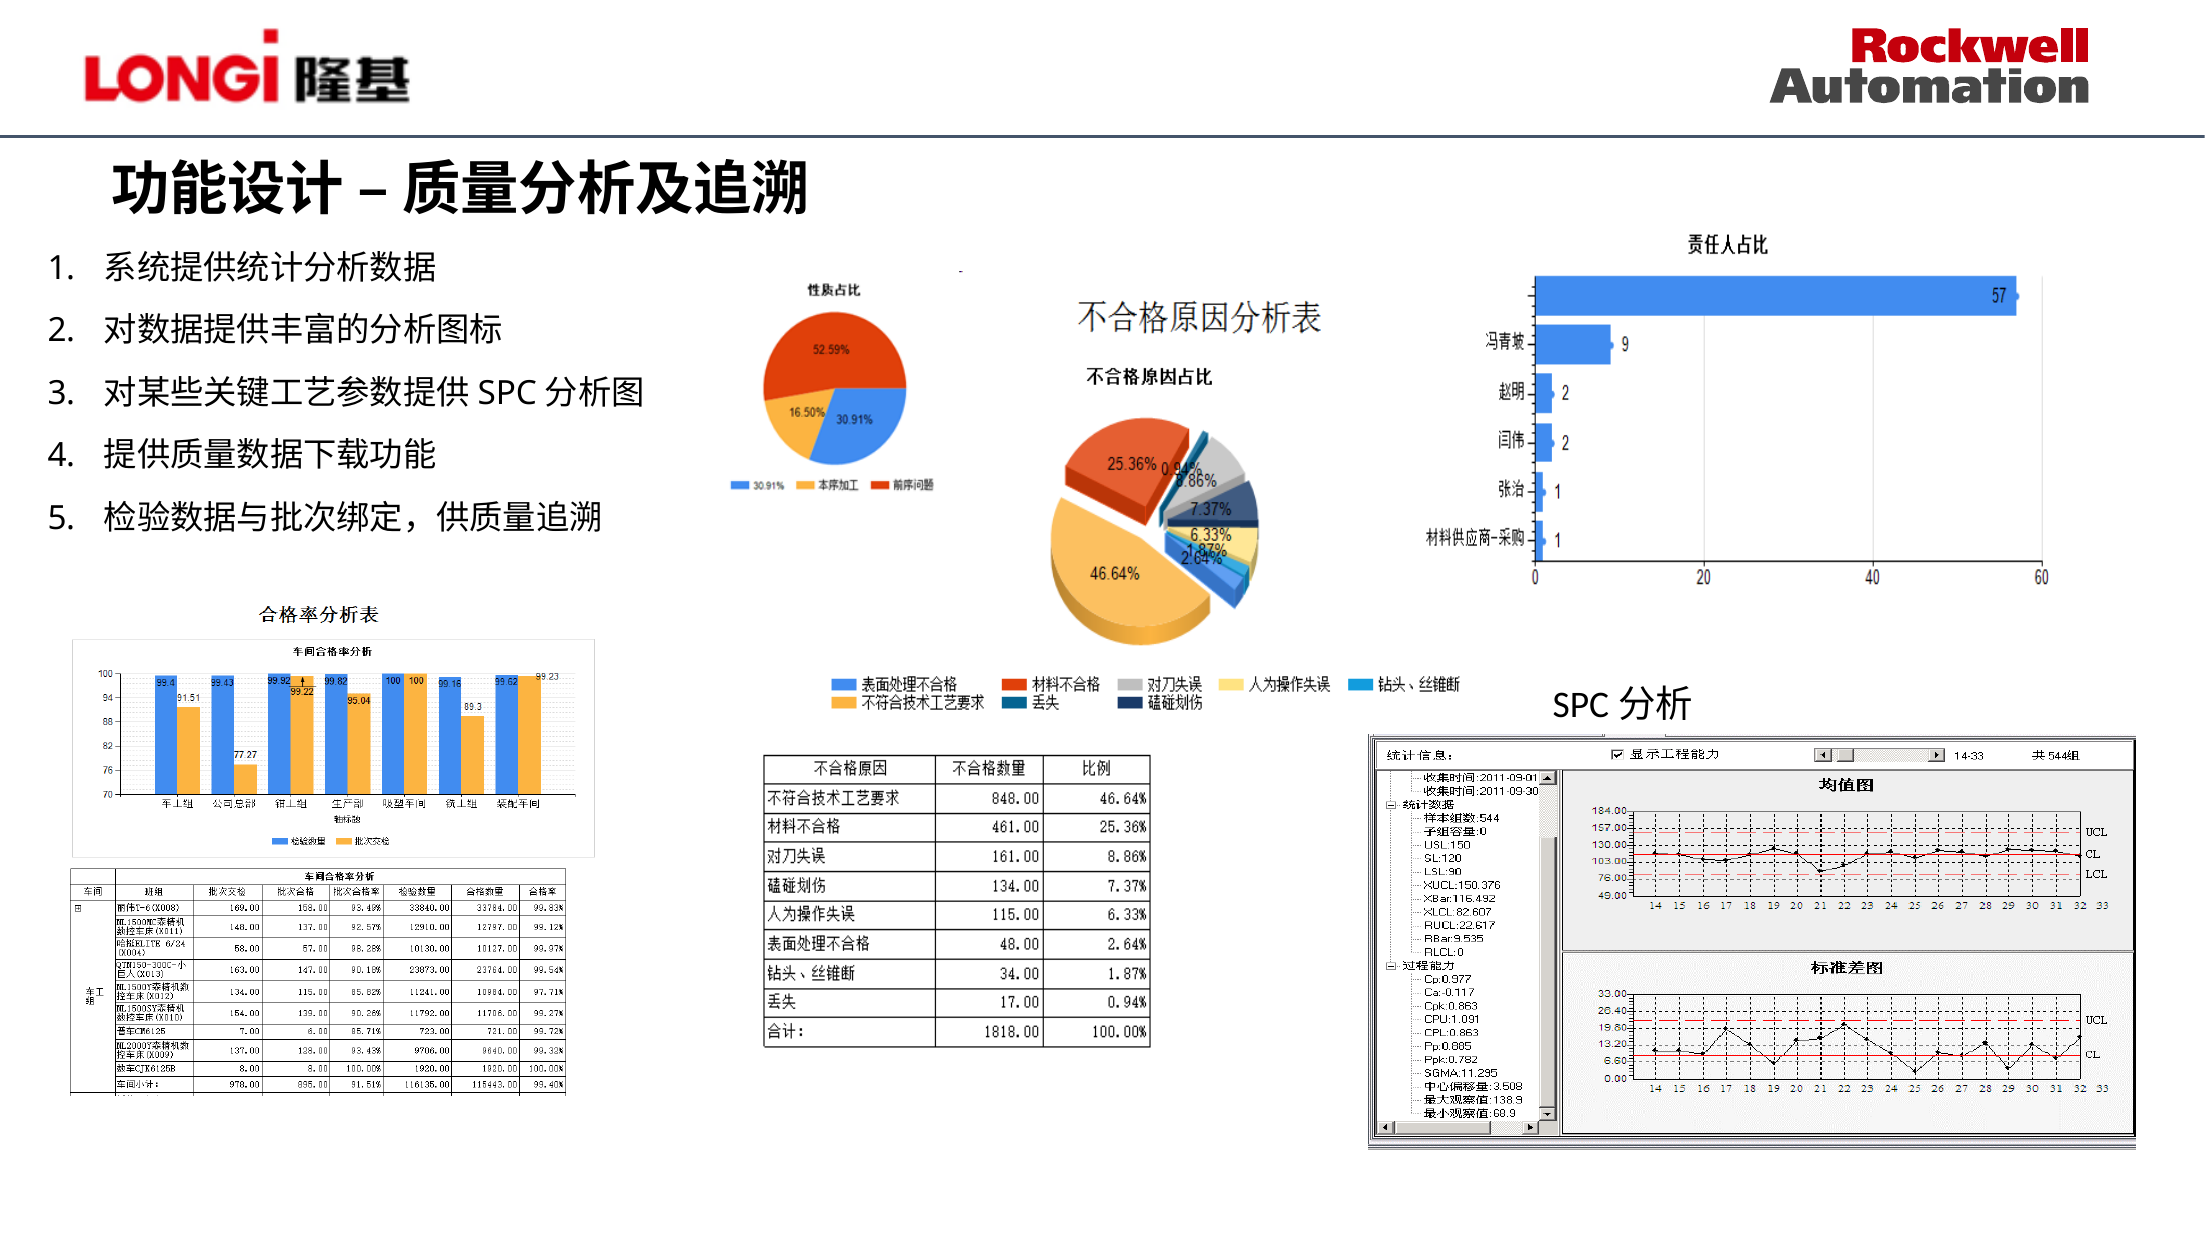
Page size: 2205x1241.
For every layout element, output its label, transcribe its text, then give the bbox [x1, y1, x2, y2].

text_box SPC分析 [1537, 672, 1708, 733]
picture [68, 604, 601, 1096]
picture [76, 19, 416, 116]
text_box 系统提供统计分析数据 对数据提供丰富的分析图标 对某些关键工艺参数提供SPC分析图 提供质量数据下载功能 检验数据与批次绑定，供质量追溯 [32, 236, 752, 544]
picture [690, 229, 2136, 1150]
text_box 功能设计 – 质量分析及追溯 [0, 143, 930, 229]
